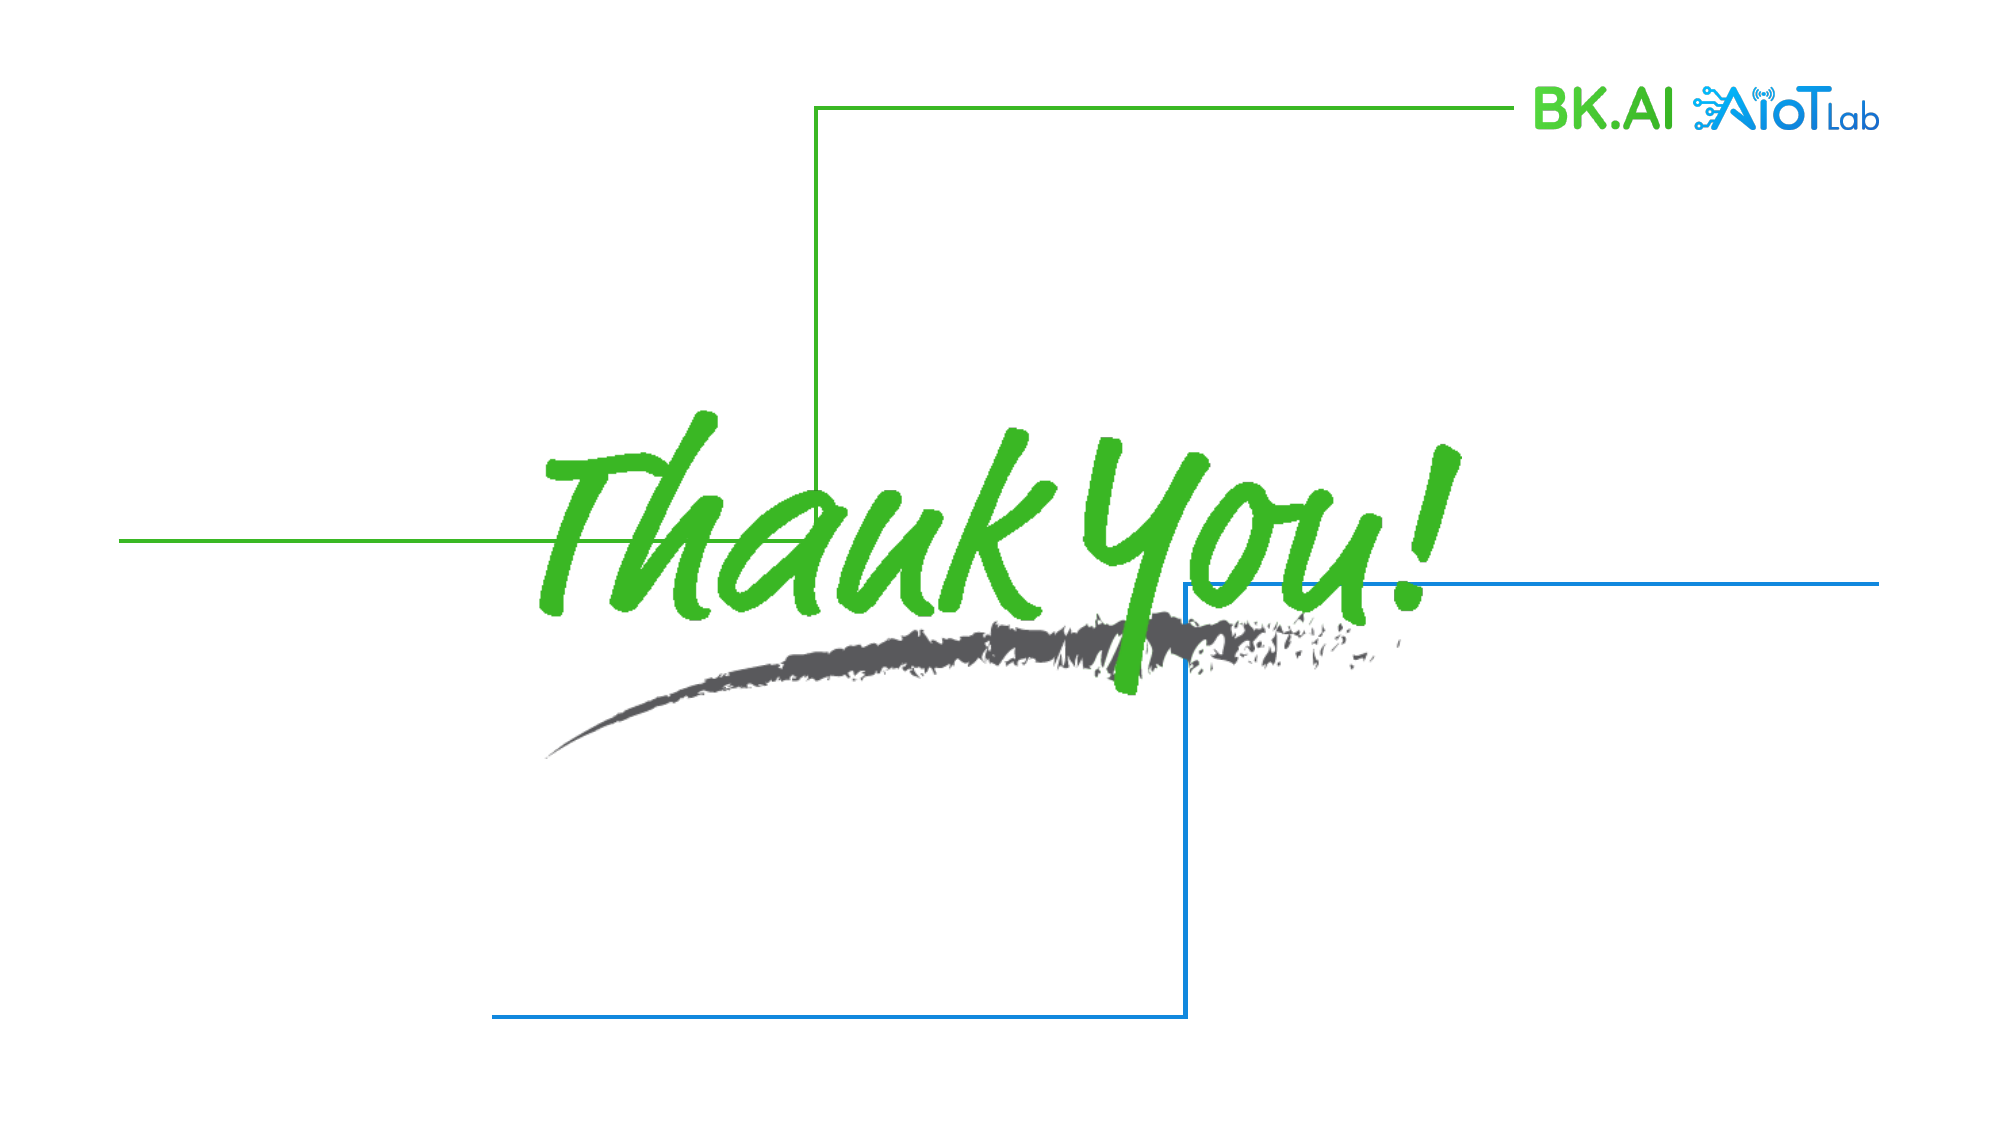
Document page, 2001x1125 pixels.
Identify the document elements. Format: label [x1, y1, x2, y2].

picture [1693, 86, 1723, 104]
picture [1718, 86, 1879, 130]
picture [538, 409, 1462, 759]
picture [1693, 104, 1720, 130]
picture [1527, 80, 1675, 137]
picture [1710, 86, 1731, 97]
